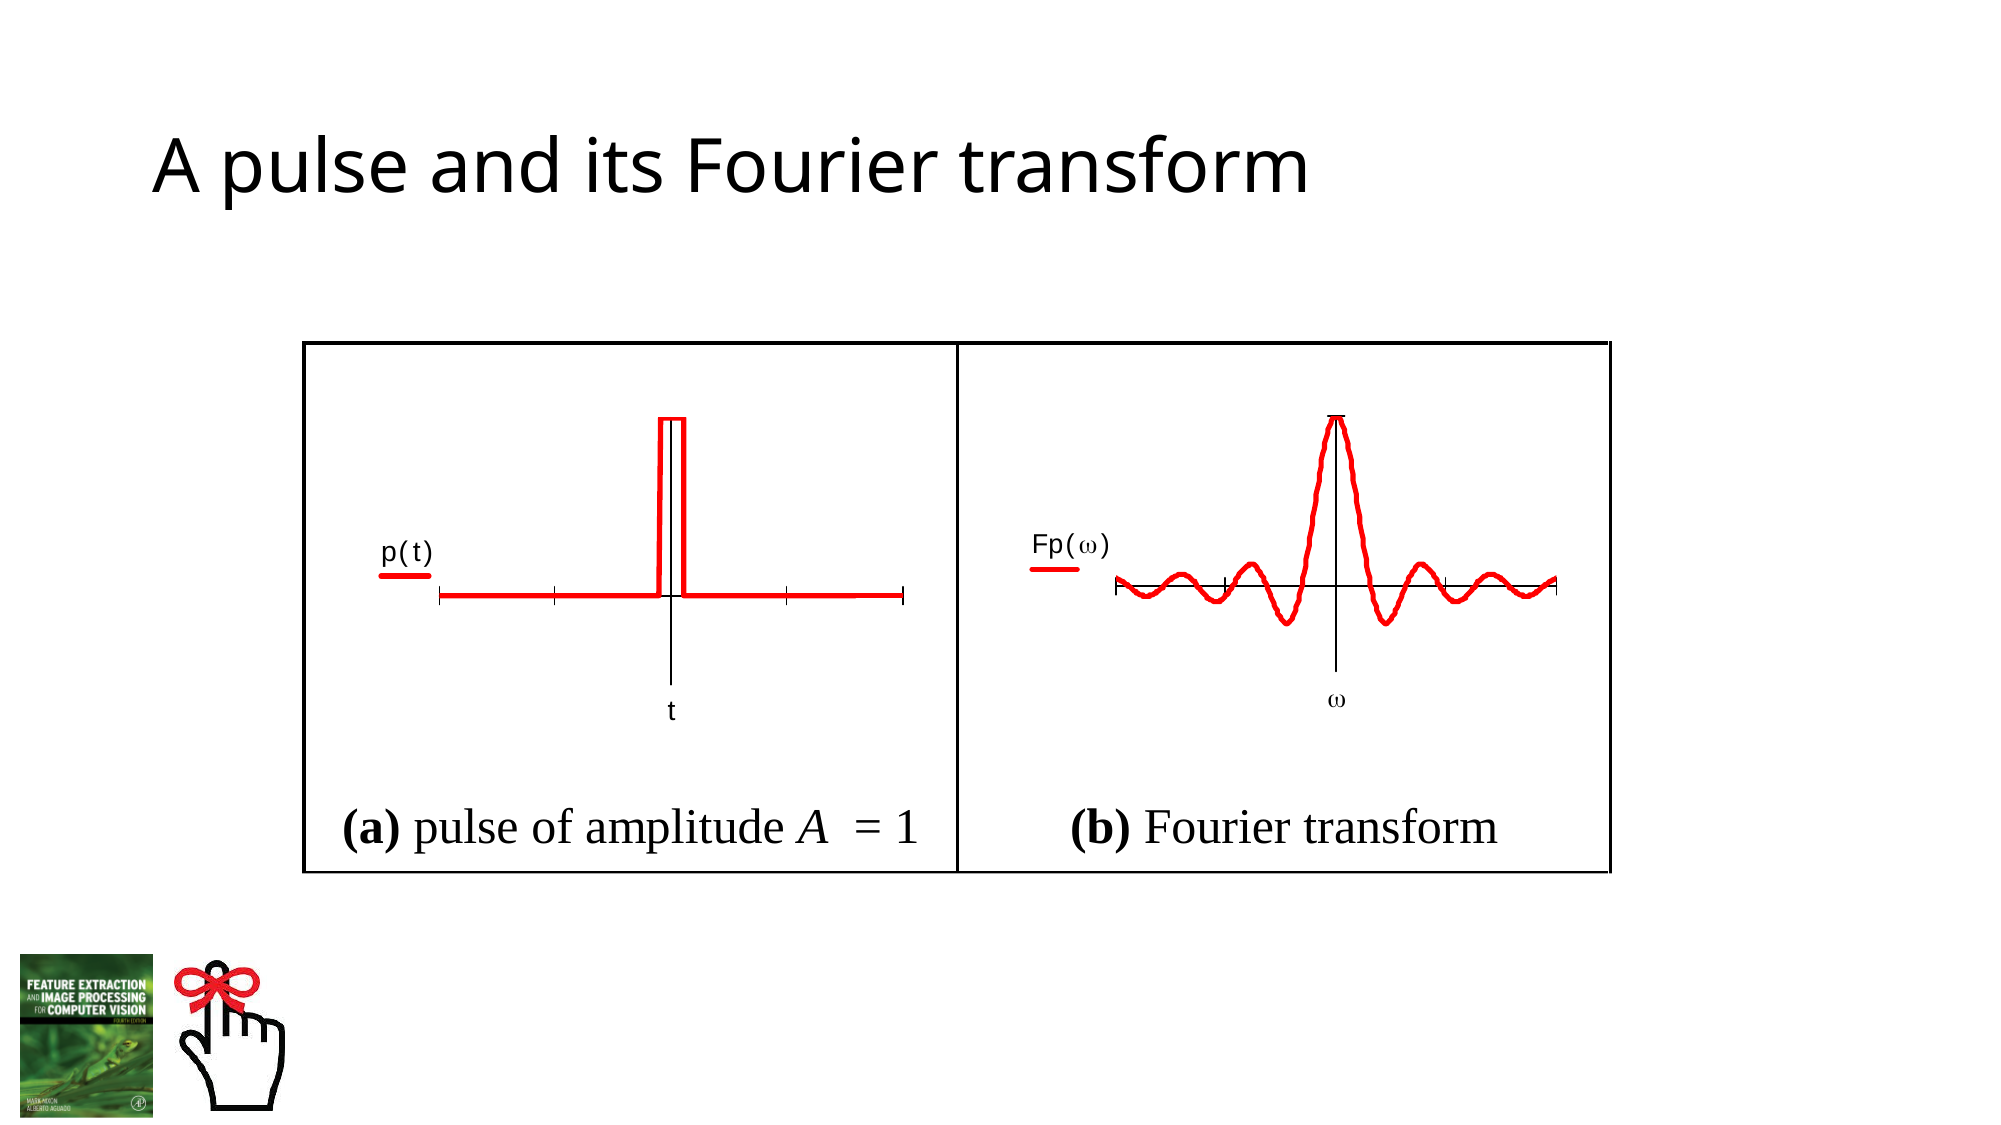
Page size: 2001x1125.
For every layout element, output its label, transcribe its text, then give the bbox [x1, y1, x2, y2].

picture [20, 954, 153, 1118]
title A pulse and its Fourier transform [137, 59, 1863, 278]
picture [174, 341, 2000, 1111]
